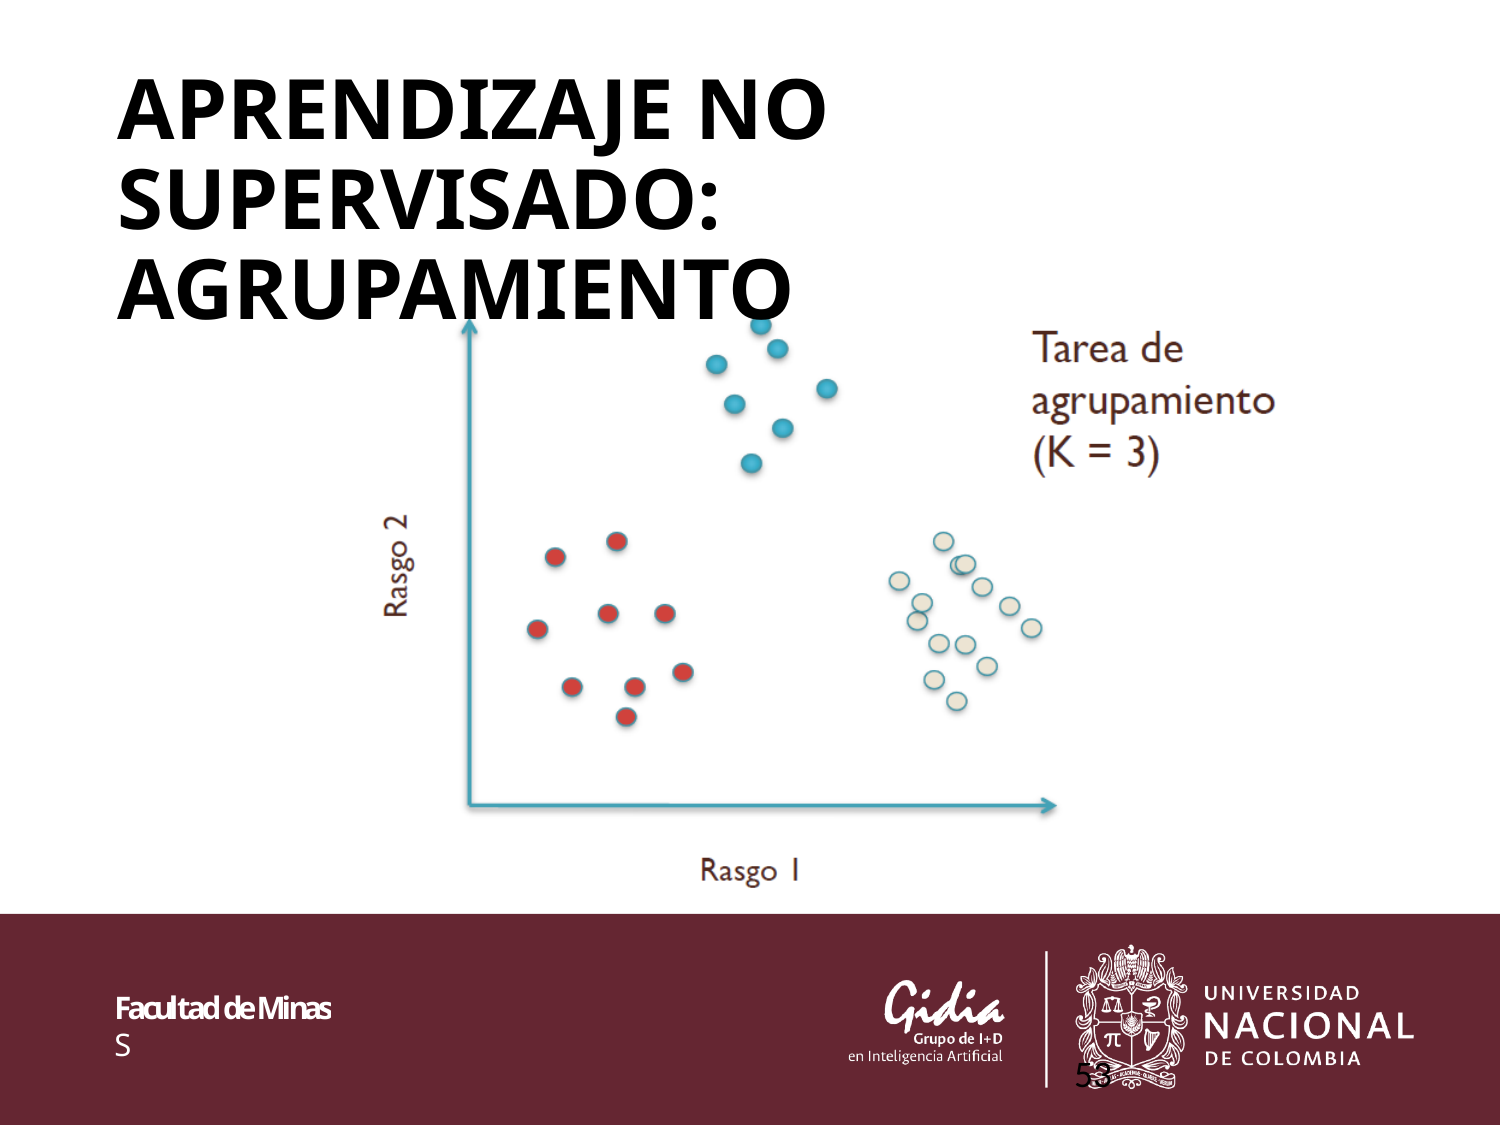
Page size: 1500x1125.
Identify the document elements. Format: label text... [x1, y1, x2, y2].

title APRENDIZAJE NO SUPERVISADO: AGRUPAMIENTO [103, 59, 1397, 278]
picture [773, 933, 1493, 1105]
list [343, 207, 1313, 906]
slide_number 53 [1059, 1042, 1397, 1103]
